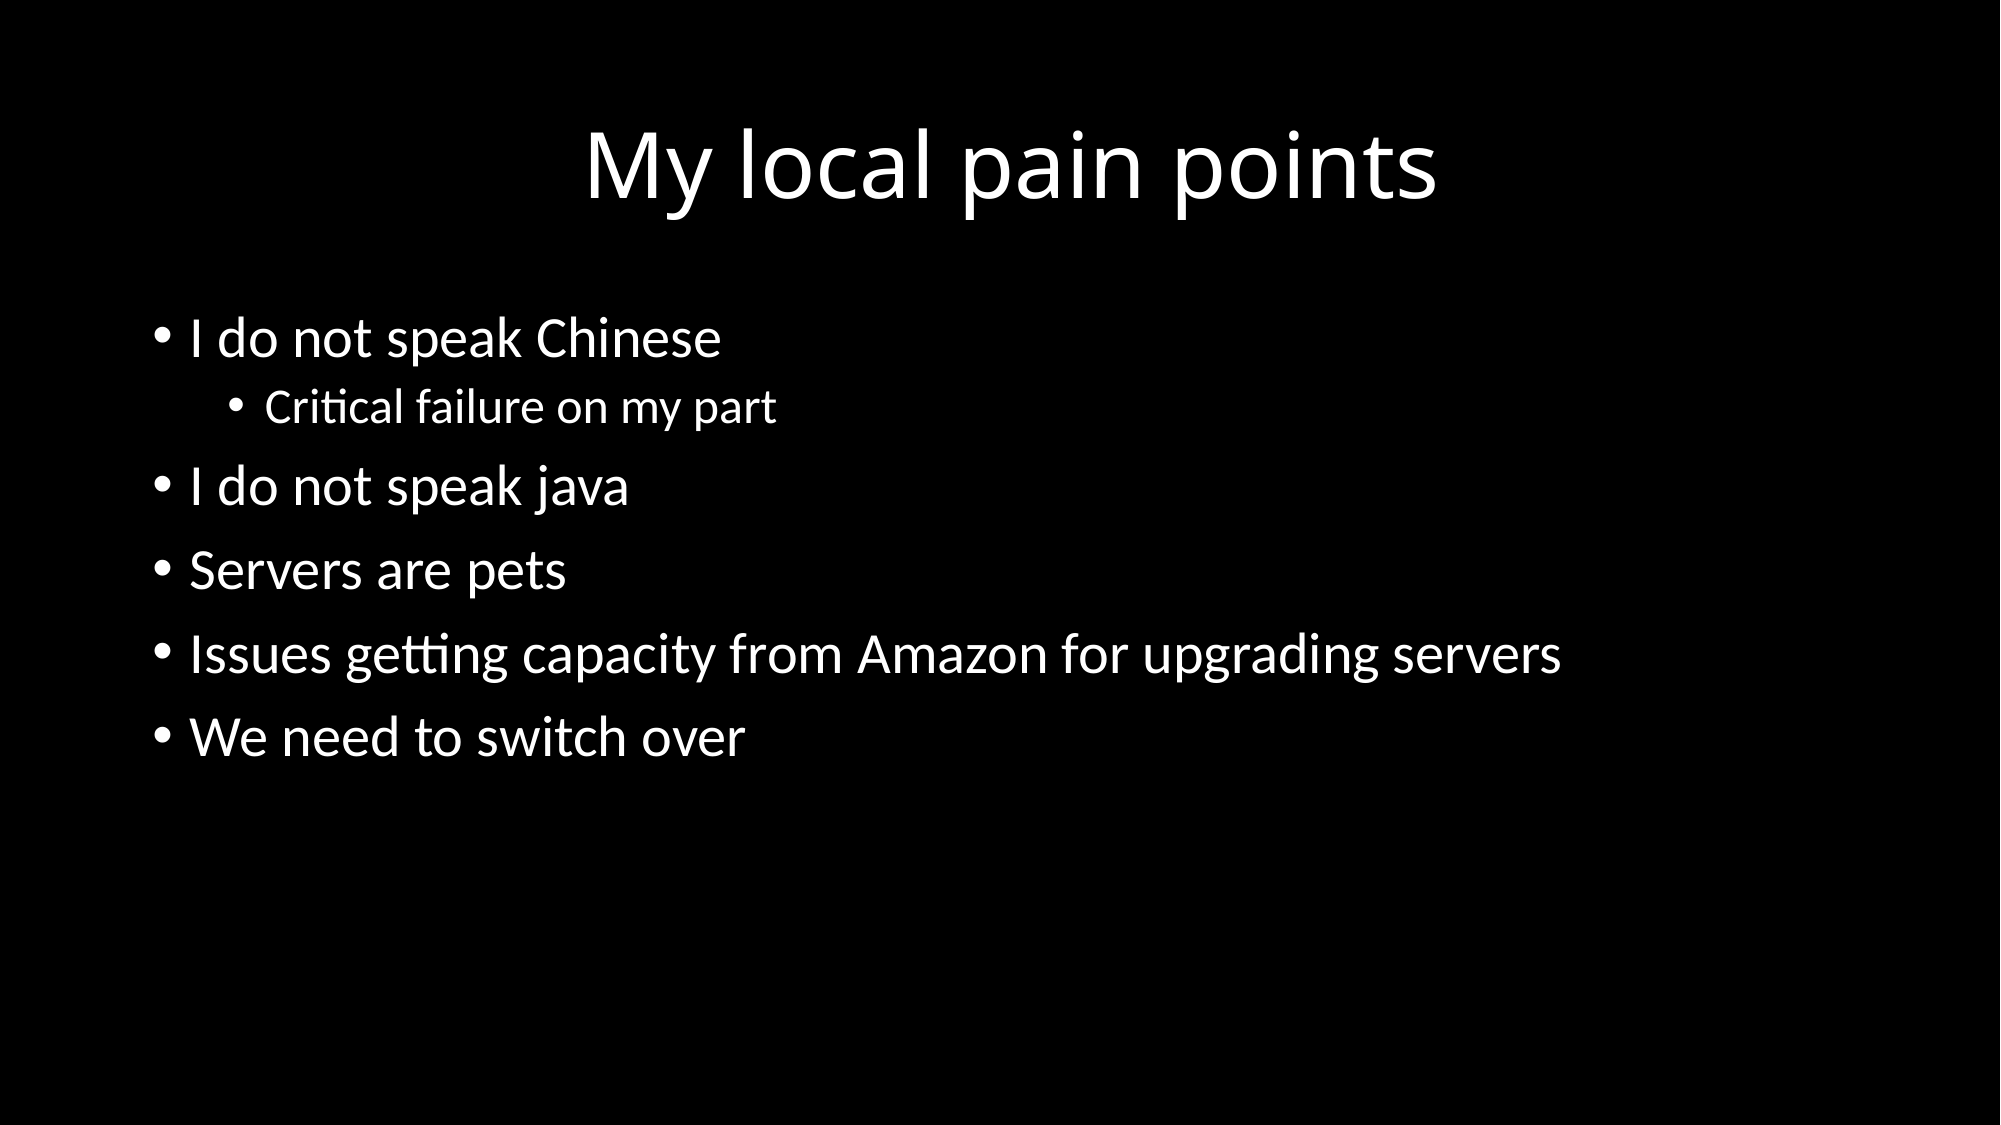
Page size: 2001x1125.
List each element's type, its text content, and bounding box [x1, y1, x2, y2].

title My local pain points [137, 59, 1863, 278]
list I do not speak Chinese Critical failure on my part I do not speak java Servers are pets Issues getting capacity from Amazon for upgrading servers We need to switch over [137, 299, 1863, 1014]
